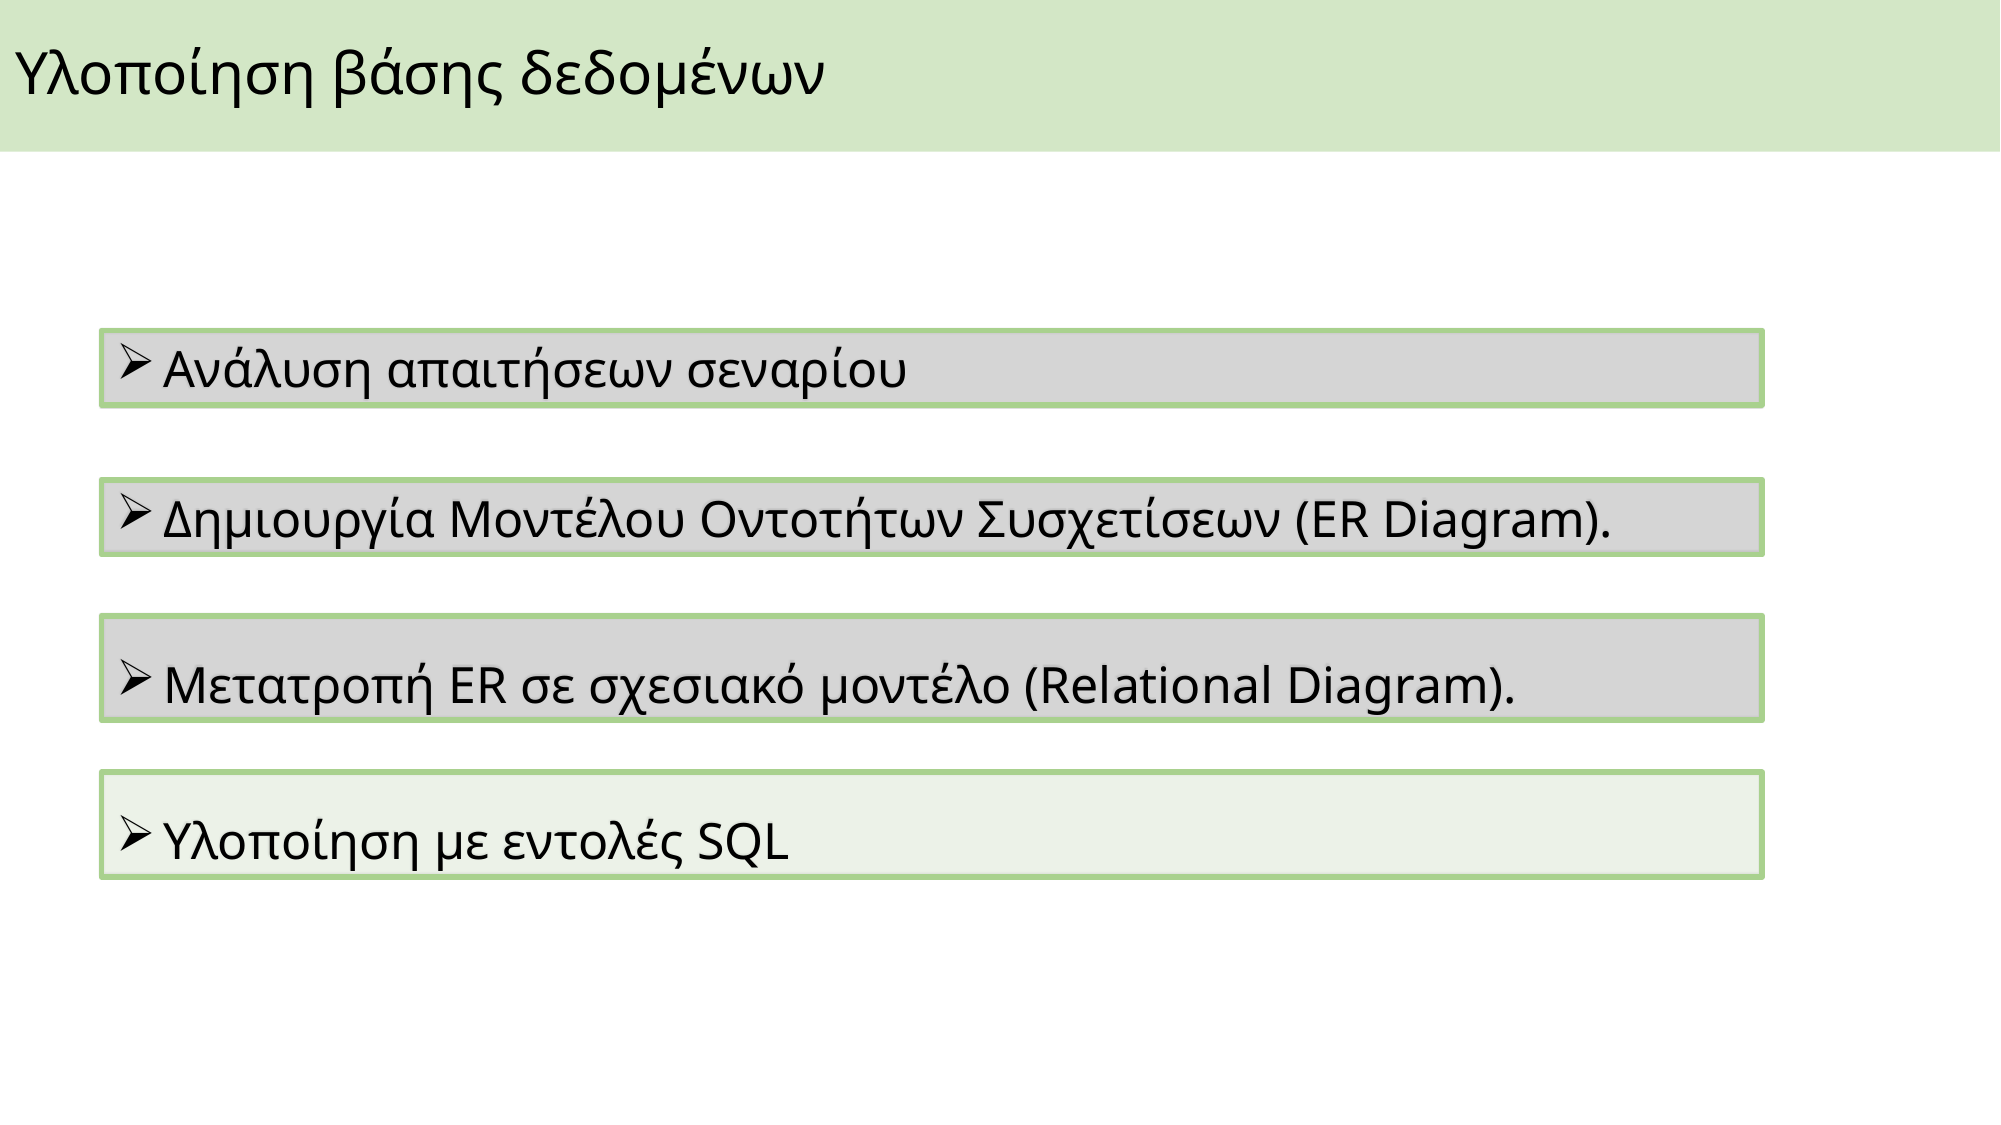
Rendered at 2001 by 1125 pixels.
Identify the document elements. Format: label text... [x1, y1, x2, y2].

text_box Μετατροπή ER σε σχεσιακό μοντέλο (Relational Diagram). [101, 615, 1762, 721]
title Υλοποίηση βάσης δεδομένων [0, 0, 2000, 152]
text_box Δημιουργία Μοντέλου Οντοτήτων Συσχετίσεων (ER Diagram). [101, 479, 1762, 555]
text_box Ανάλυση απαιτήσεων σεναρίου [101, 330, 1762, 406]
text_box Υλοποίηση με εντολές SQL [101, 772, 1762, 878]
